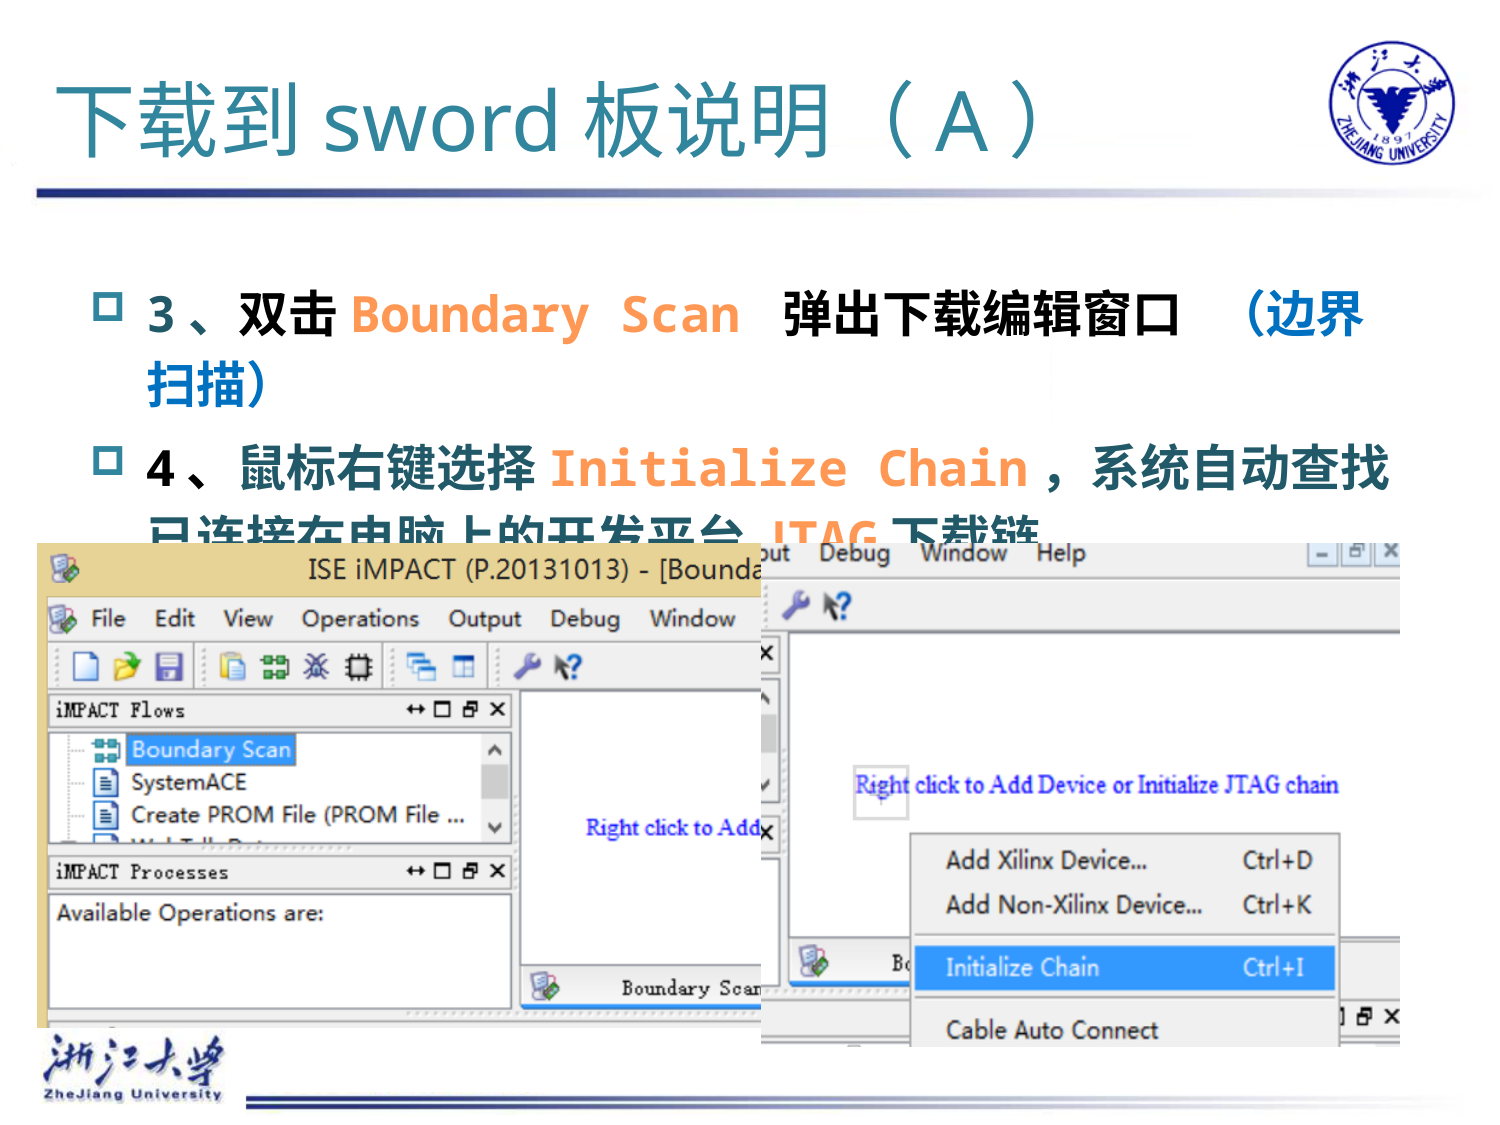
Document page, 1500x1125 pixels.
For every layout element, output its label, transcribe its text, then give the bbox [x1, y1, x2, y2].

list 3、双击Boundary Scan 弹出下载编辑窗口 （边界扫描） 4、鼠标右键选择Initialize Chain，系统自动查找已连接在电脑上的开发平台JTAG下载链 [75, 262, 1425, 504]
title 下载到sword板说明（A） [37, 39, 1380, 197]
picture [0, 0, 1500, 1125]
